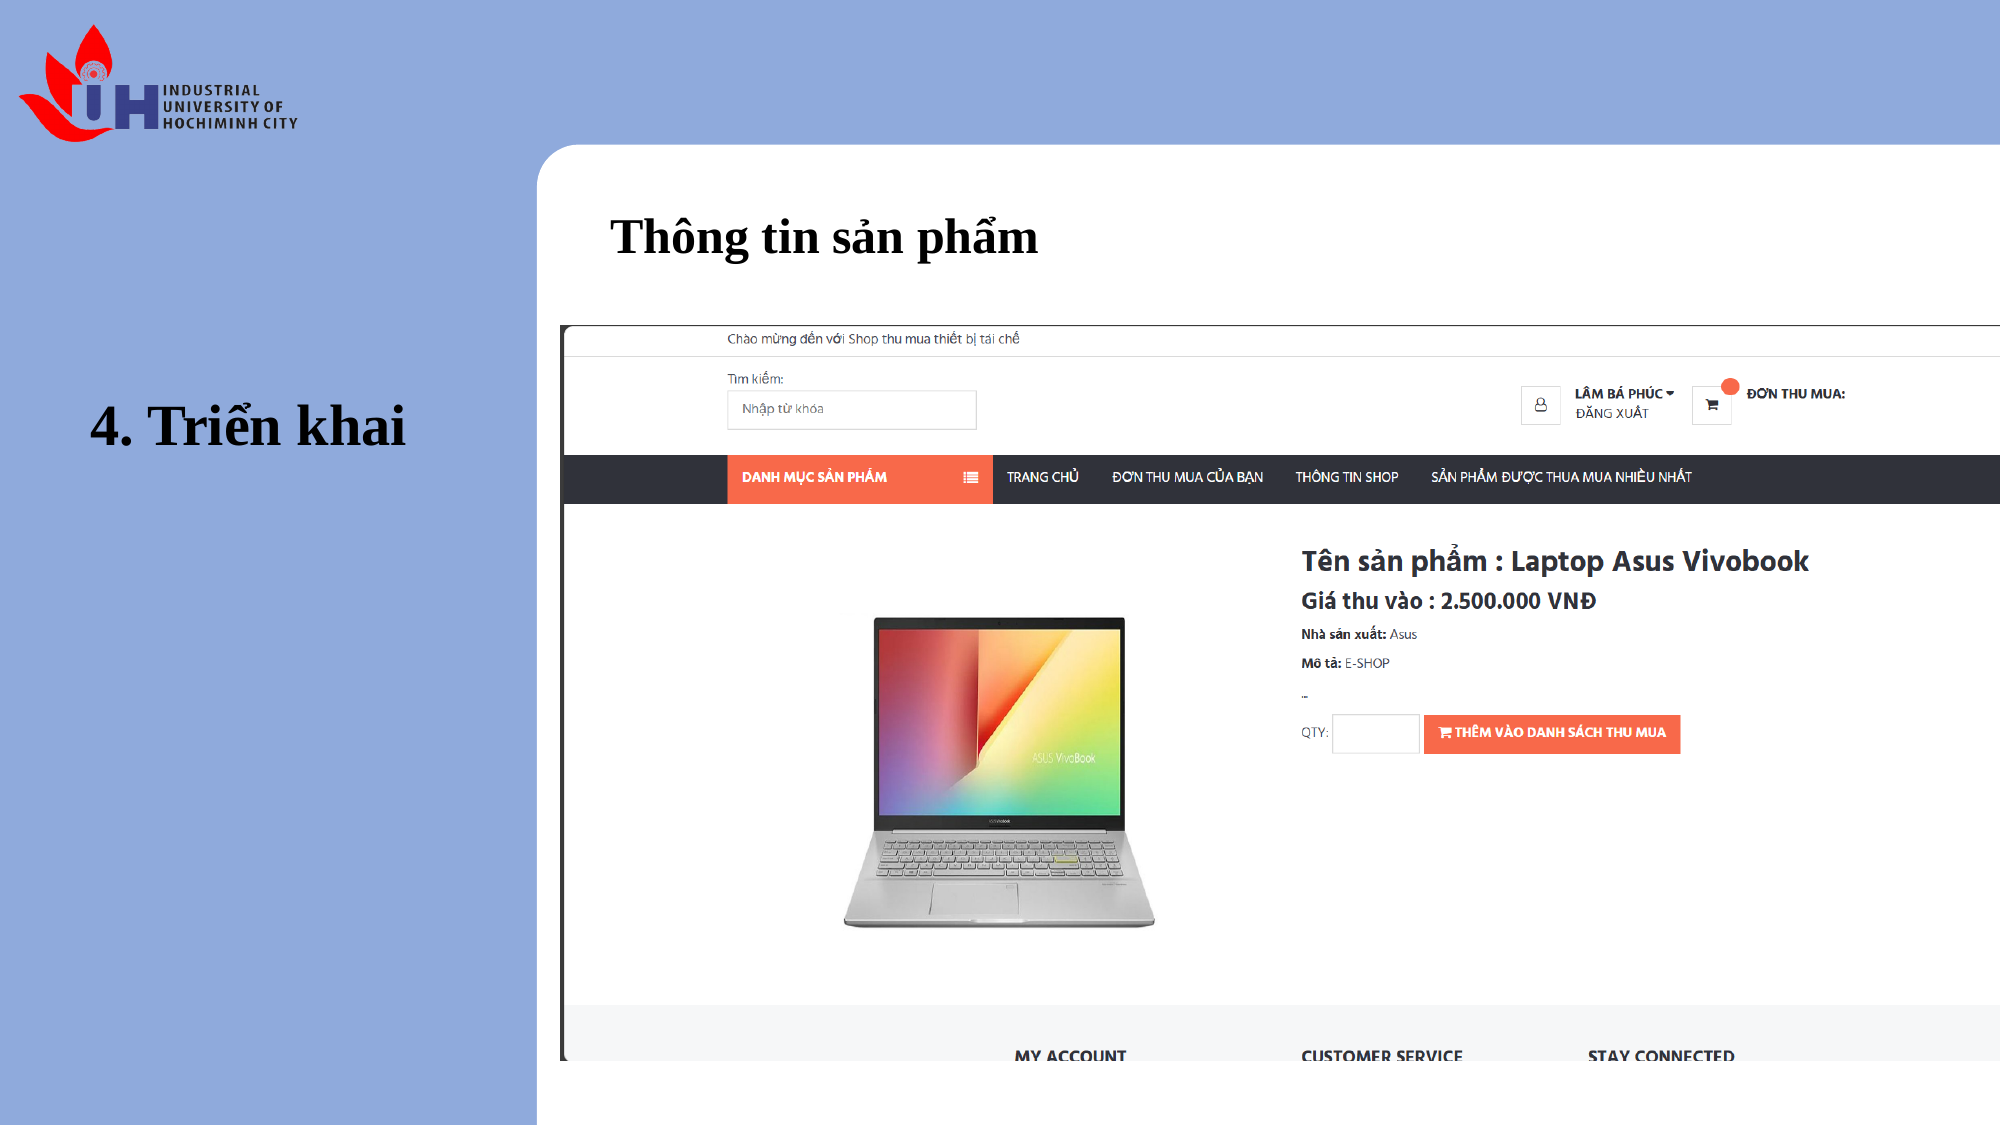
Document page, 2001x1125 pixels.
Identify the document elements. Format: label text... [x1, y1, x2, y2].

text_box [0, 0, 2000, 1125]
text_box [535, 143, 2000, 1125]
picture [560, 325, 2000, 1061]
text_box 4. Triển khai [70, 379, 428, 465]
text_box Thông tin sản phẩm [595, 191, 1474, 271]
picture [14, 18, 305, 145]
